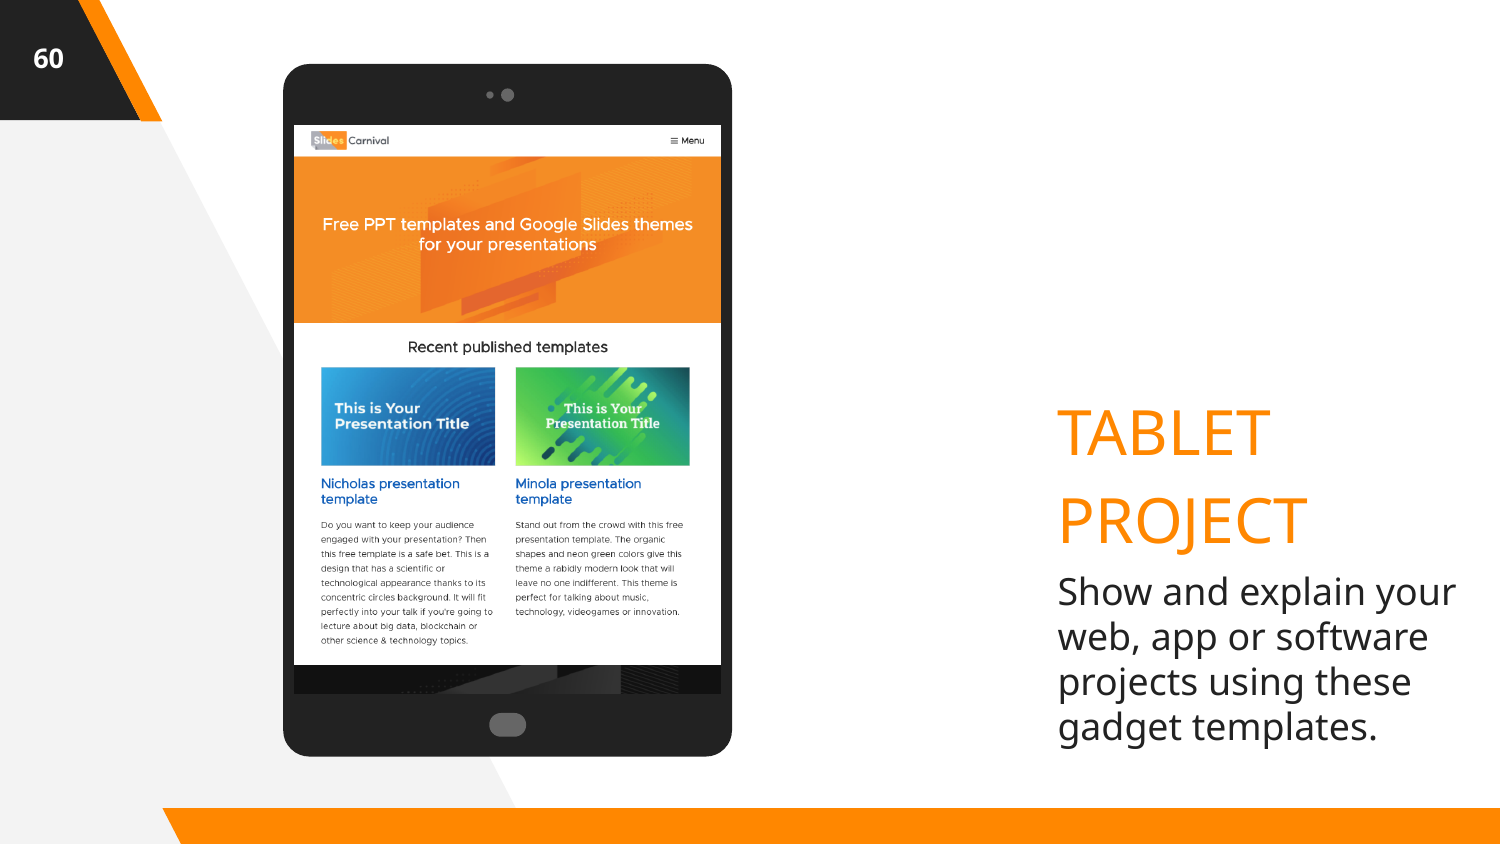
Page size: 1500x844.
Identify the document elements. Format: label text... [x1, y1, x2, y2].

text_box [282, 63, 733, 757]
list TABLET PROJECT Show and explain your web, app or software projects using these gadget templates. [1042, 87, 1500, 764]
picture [293, 124, 721, 694]
slide_number 60 [0, 0, 98, 121]
